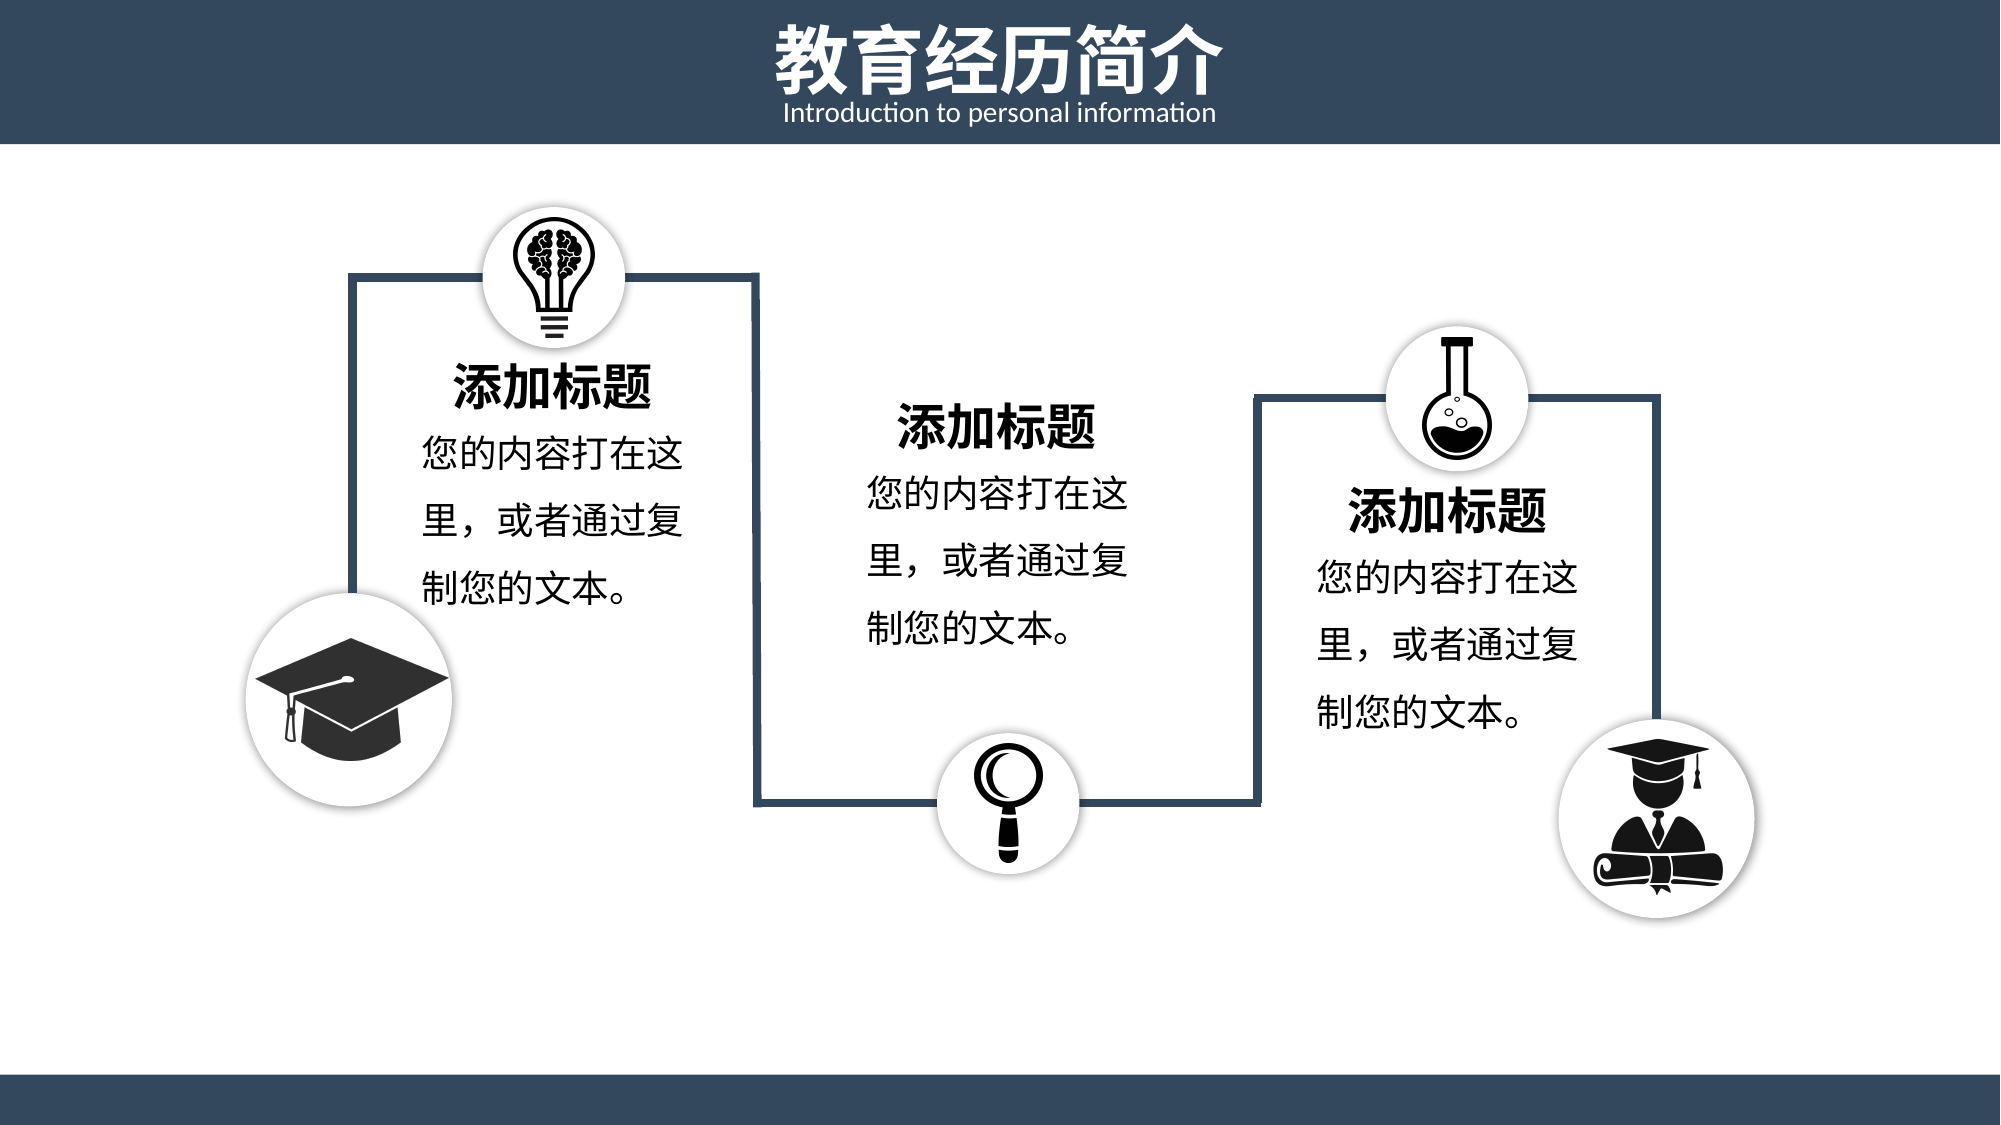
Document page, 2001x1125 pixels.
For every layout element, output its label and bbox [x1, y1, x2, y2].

text_box [245, 207, 1755, 918]
text_box [0, 1074, 2000, 1125]
text_box [0, 0, 2000, 145]
text_box [697, 5, 1303, 137]
